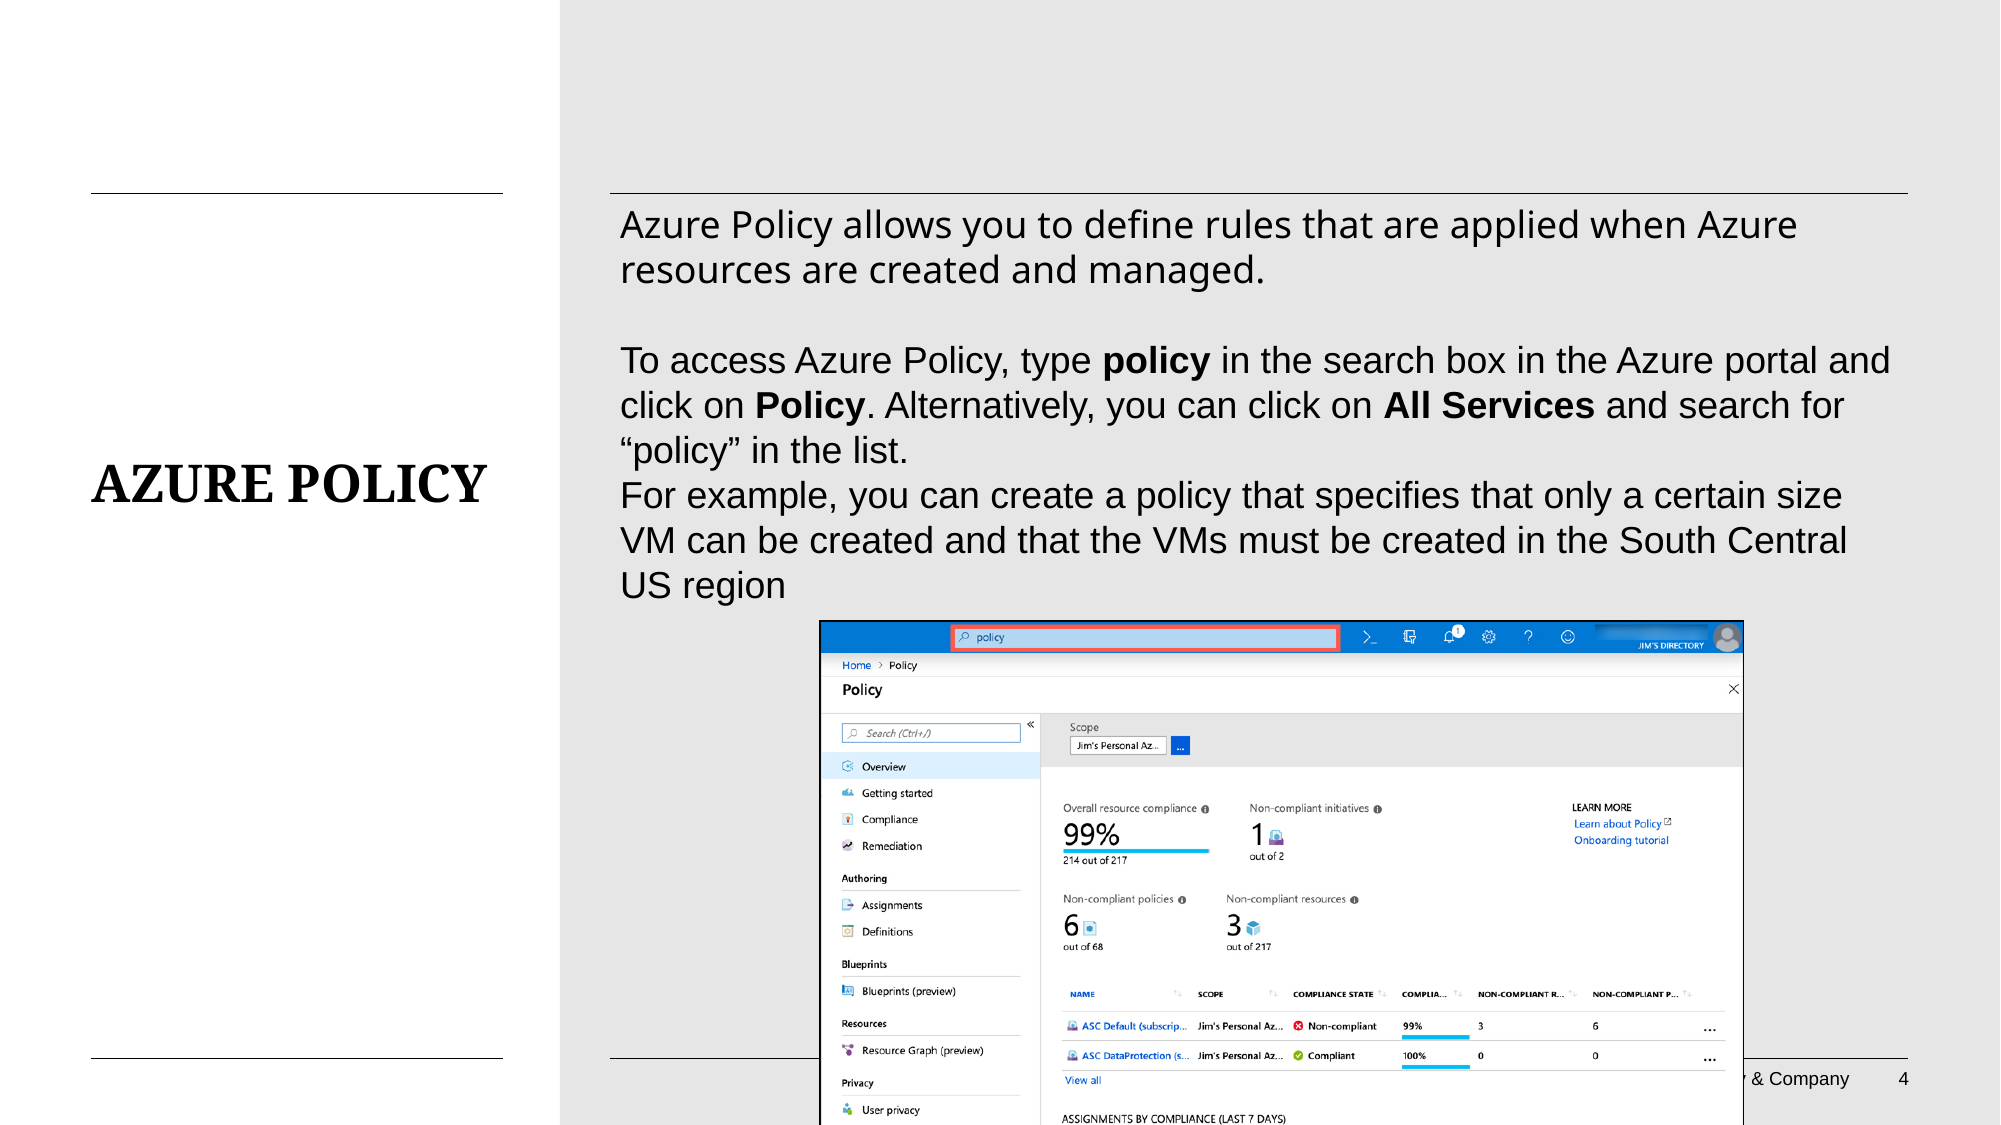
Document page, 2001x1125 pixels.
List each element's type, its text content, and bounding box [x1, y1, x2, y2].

title Azure Policy [91, 450, 504, 577]
text_box Azure Policy allows you to define rules that are applied when Azure resources are created and managed. To access Azure Policy, type policy in the search box in the Azure portal and click on Policy. Alternatively, you can click on All Services and search for “policy” in the list. For example, you can create a policy that specifies that only a certain size VM can be created and that the VMs must be created in the South Central US region [605, 193, 1910, 614]
picture [819, 620, 1744, 1125]
